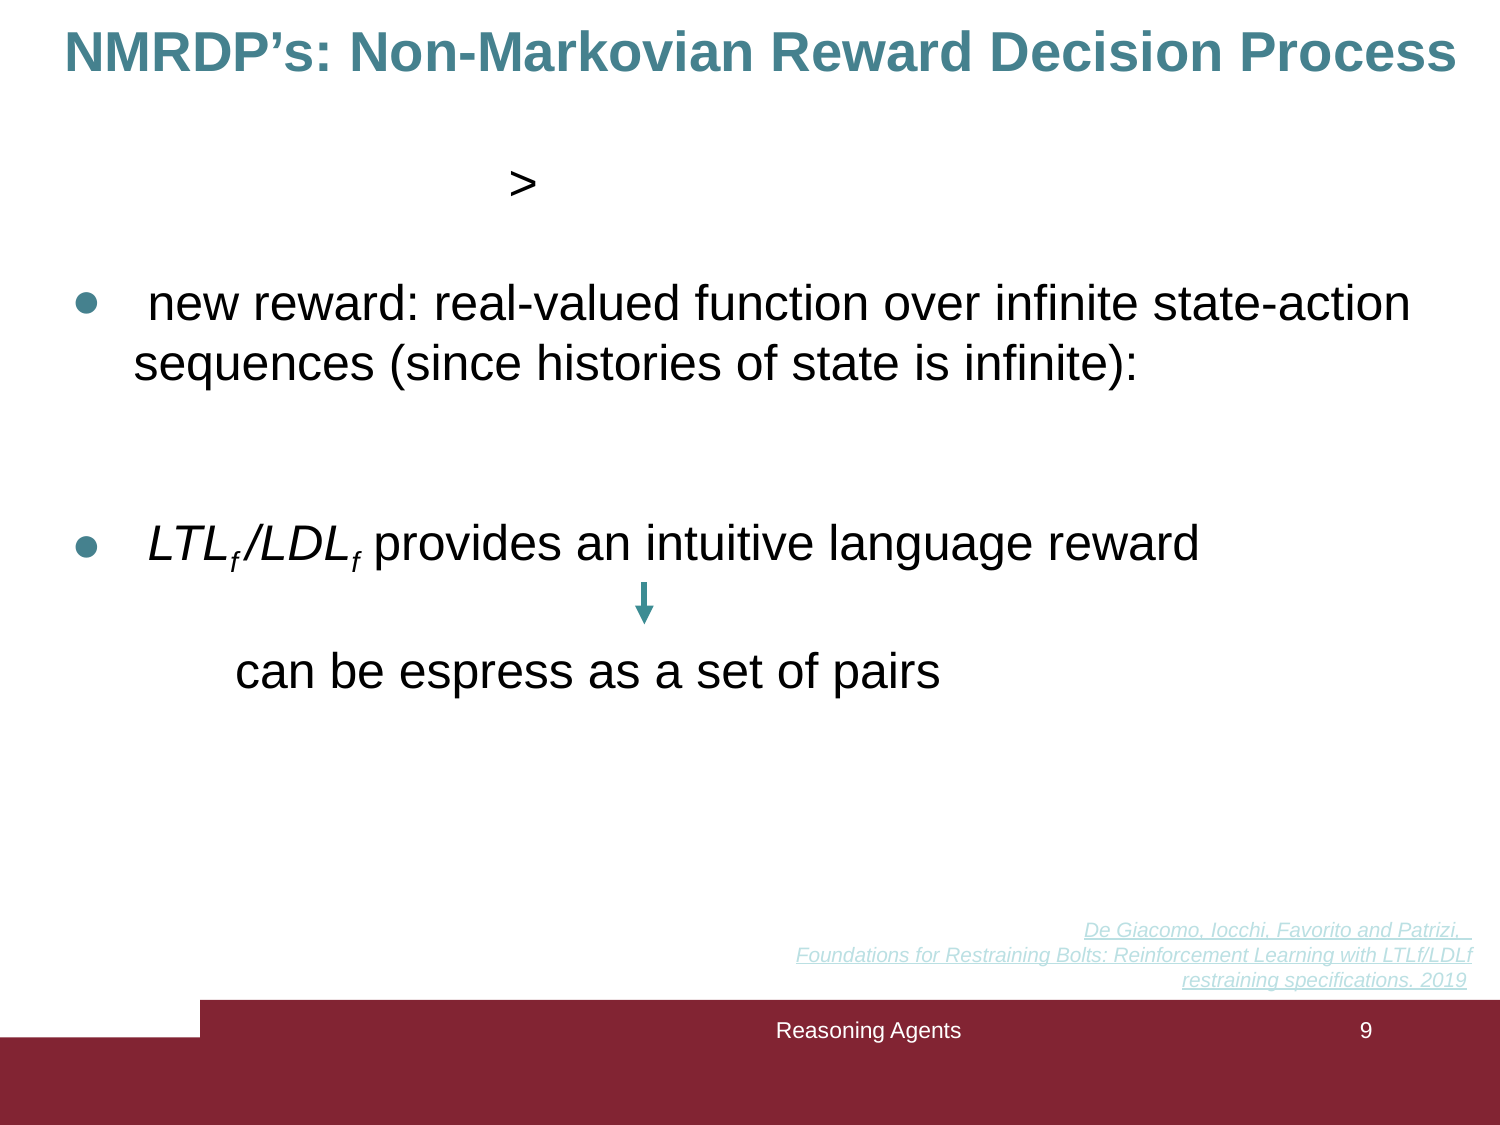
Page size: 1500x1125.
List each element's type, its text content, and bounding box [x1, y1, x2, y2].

slide_number Reasoning Agents [712, 1008, 1025, 1084]
title NMRDP’s: Non-Markovian Reward Decision Process [43, 7, 1495, 96]
slide_number 9 [1074, 1008, 1388, 1084]
text_box De Giacomo, Iocchi, Favorito and Patrizi, Foundations for Restraining Bolts: Reinforcement Learning with LTLf/LDLf restraining specifications. 2019 [737, 908, 1488, 999]
